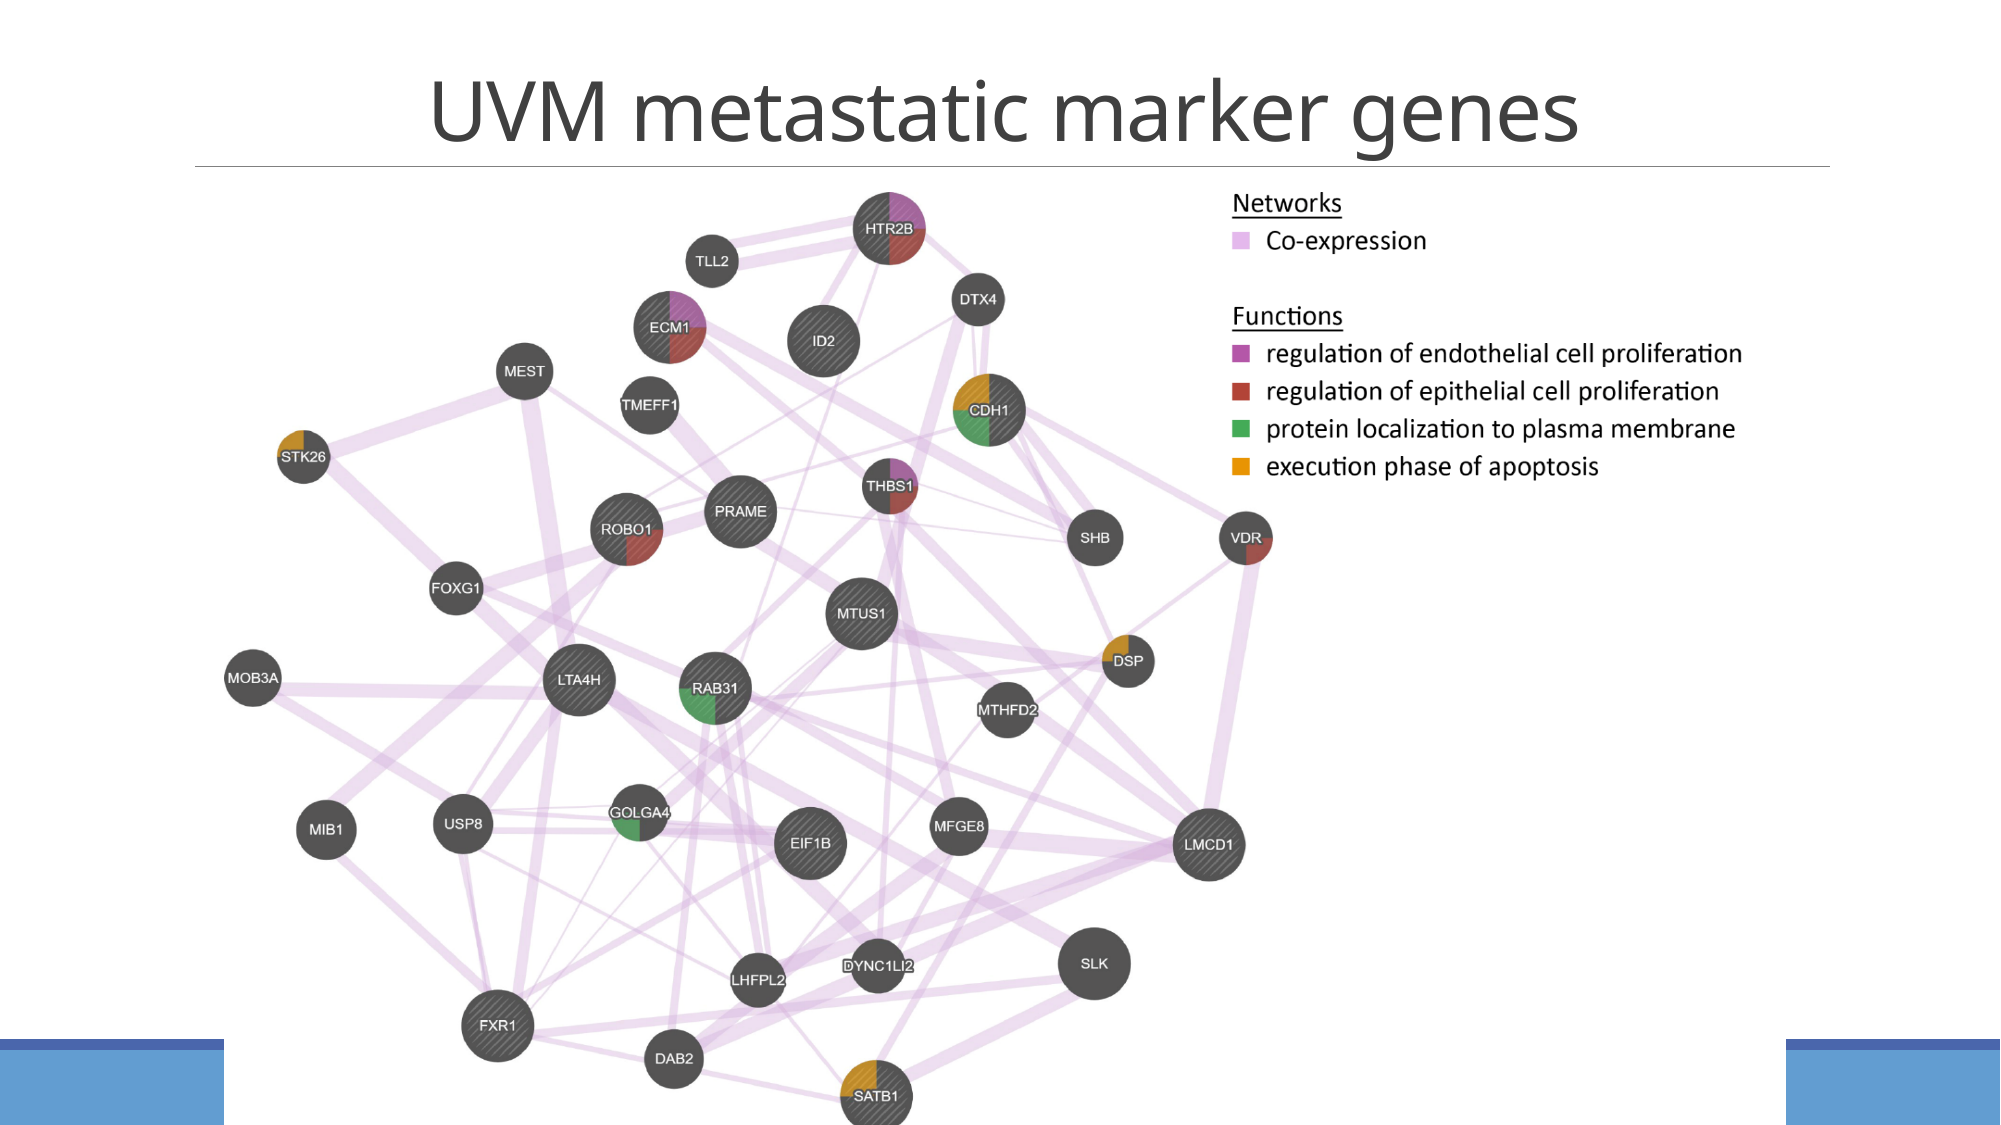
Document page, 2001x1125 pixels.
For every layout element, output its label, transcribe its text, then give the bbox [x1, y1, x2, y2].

title UVM metastatic marker genes [180, 47, 1830, 167]
picture [224, 191, 1786, 1125]
